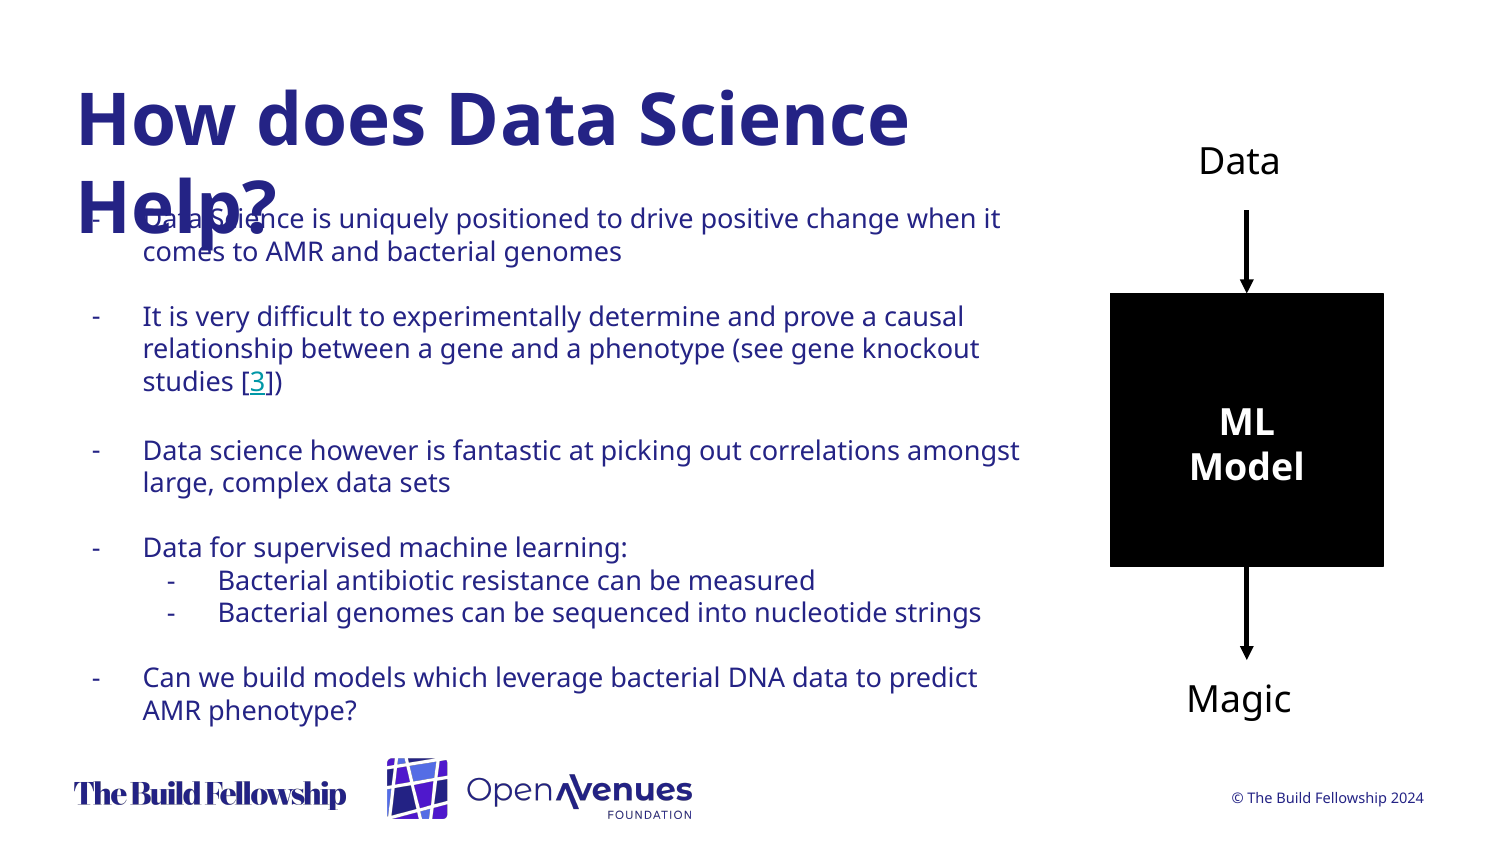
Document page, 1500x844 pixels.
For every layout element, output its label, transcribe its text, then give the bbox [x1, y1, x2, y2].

text_box ML Model [1158, 382, 1335, 477]
picture [387, 758, 692, 820]
picture [74, 781, 346, 810]
list Data Science is uniquely positioned to drive positive change when it comes to AMR and bacterial genomes It is very difficult to experimentally determine and prove a causal relationship between a gene and a phenotype (see gene knockout studies [3]) Data science however is fantastic at picking out correlations amongst large, complex data sets Data for supervised machine learning: Bacterial antibiotic resistance can be measured Bacterial genomes can be sequenced into nucleotide strings Can we build models which leverage bacterial DNA data to predict AMR phenotype? [67, 201, 1035, 729]
title How does Data Science Help? [75, 72, 1084, 246]
text_box [1110, 293, 1384, 567]
text_box Data [1183, 122, 1311, 206]
text_box Magic [1171, 660, 1323, 744]
